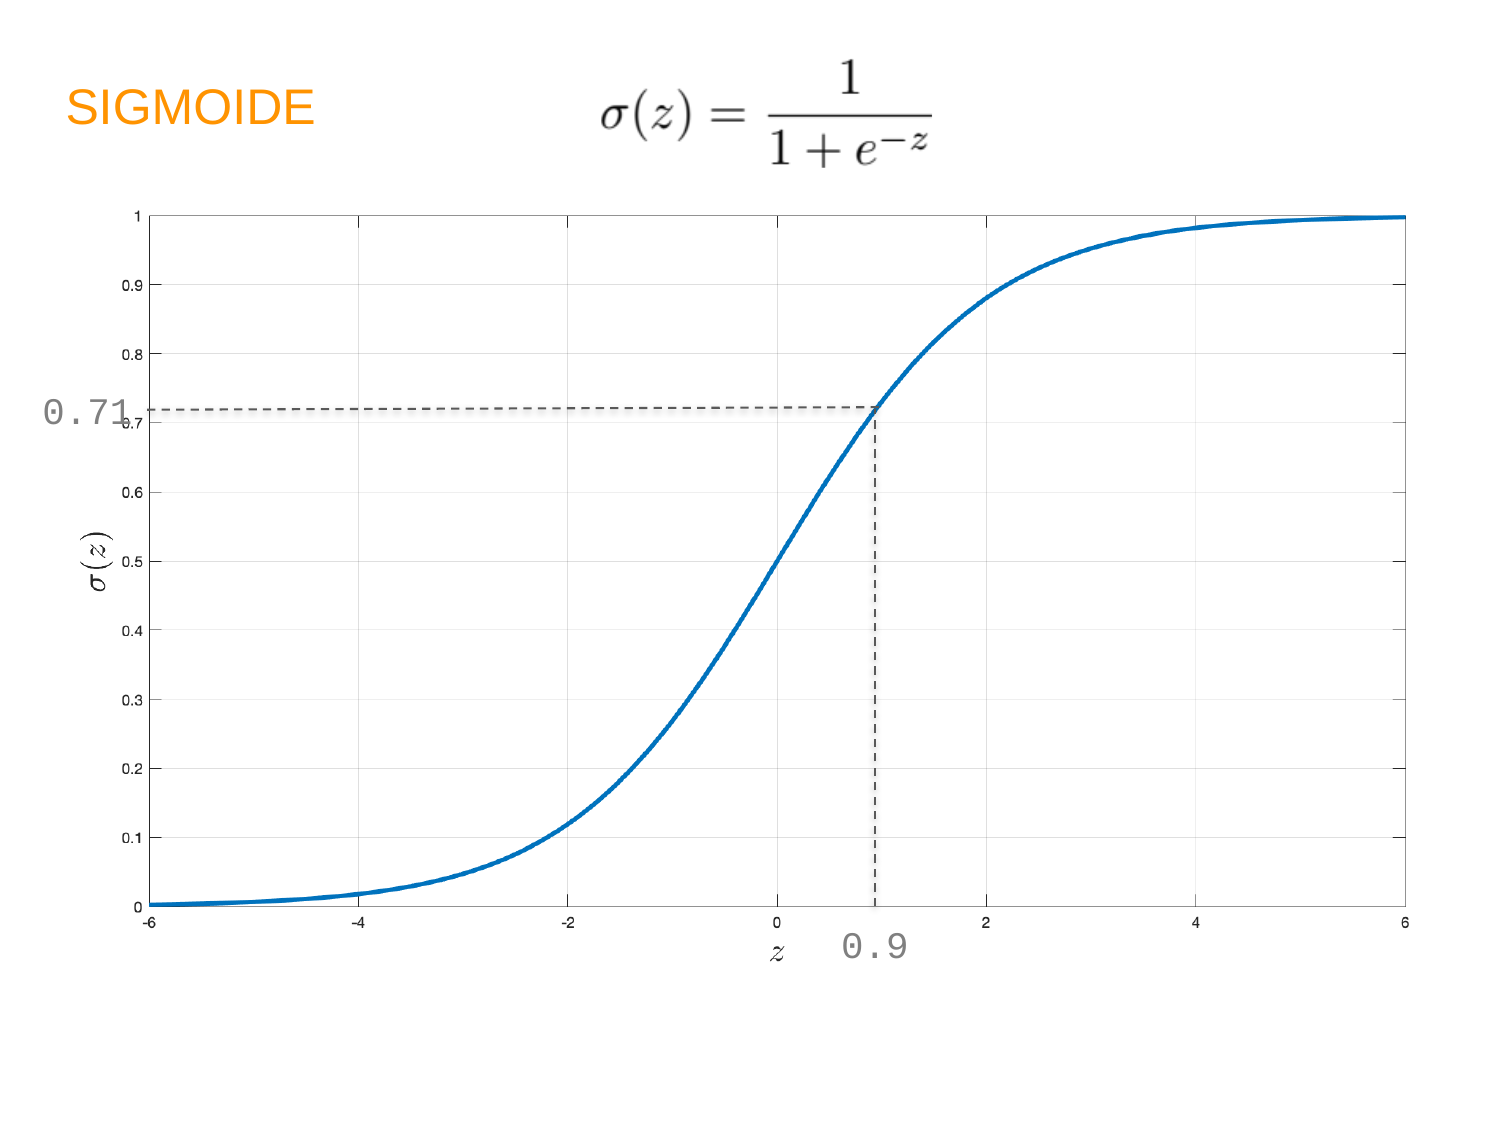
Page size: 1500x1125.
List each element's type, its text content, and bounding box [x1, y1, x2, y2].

text_box SIGMOIDE [50, 67, 331, 142]
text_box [26, 379, 925, 975]
picture [49, 58, 1457, 983]
